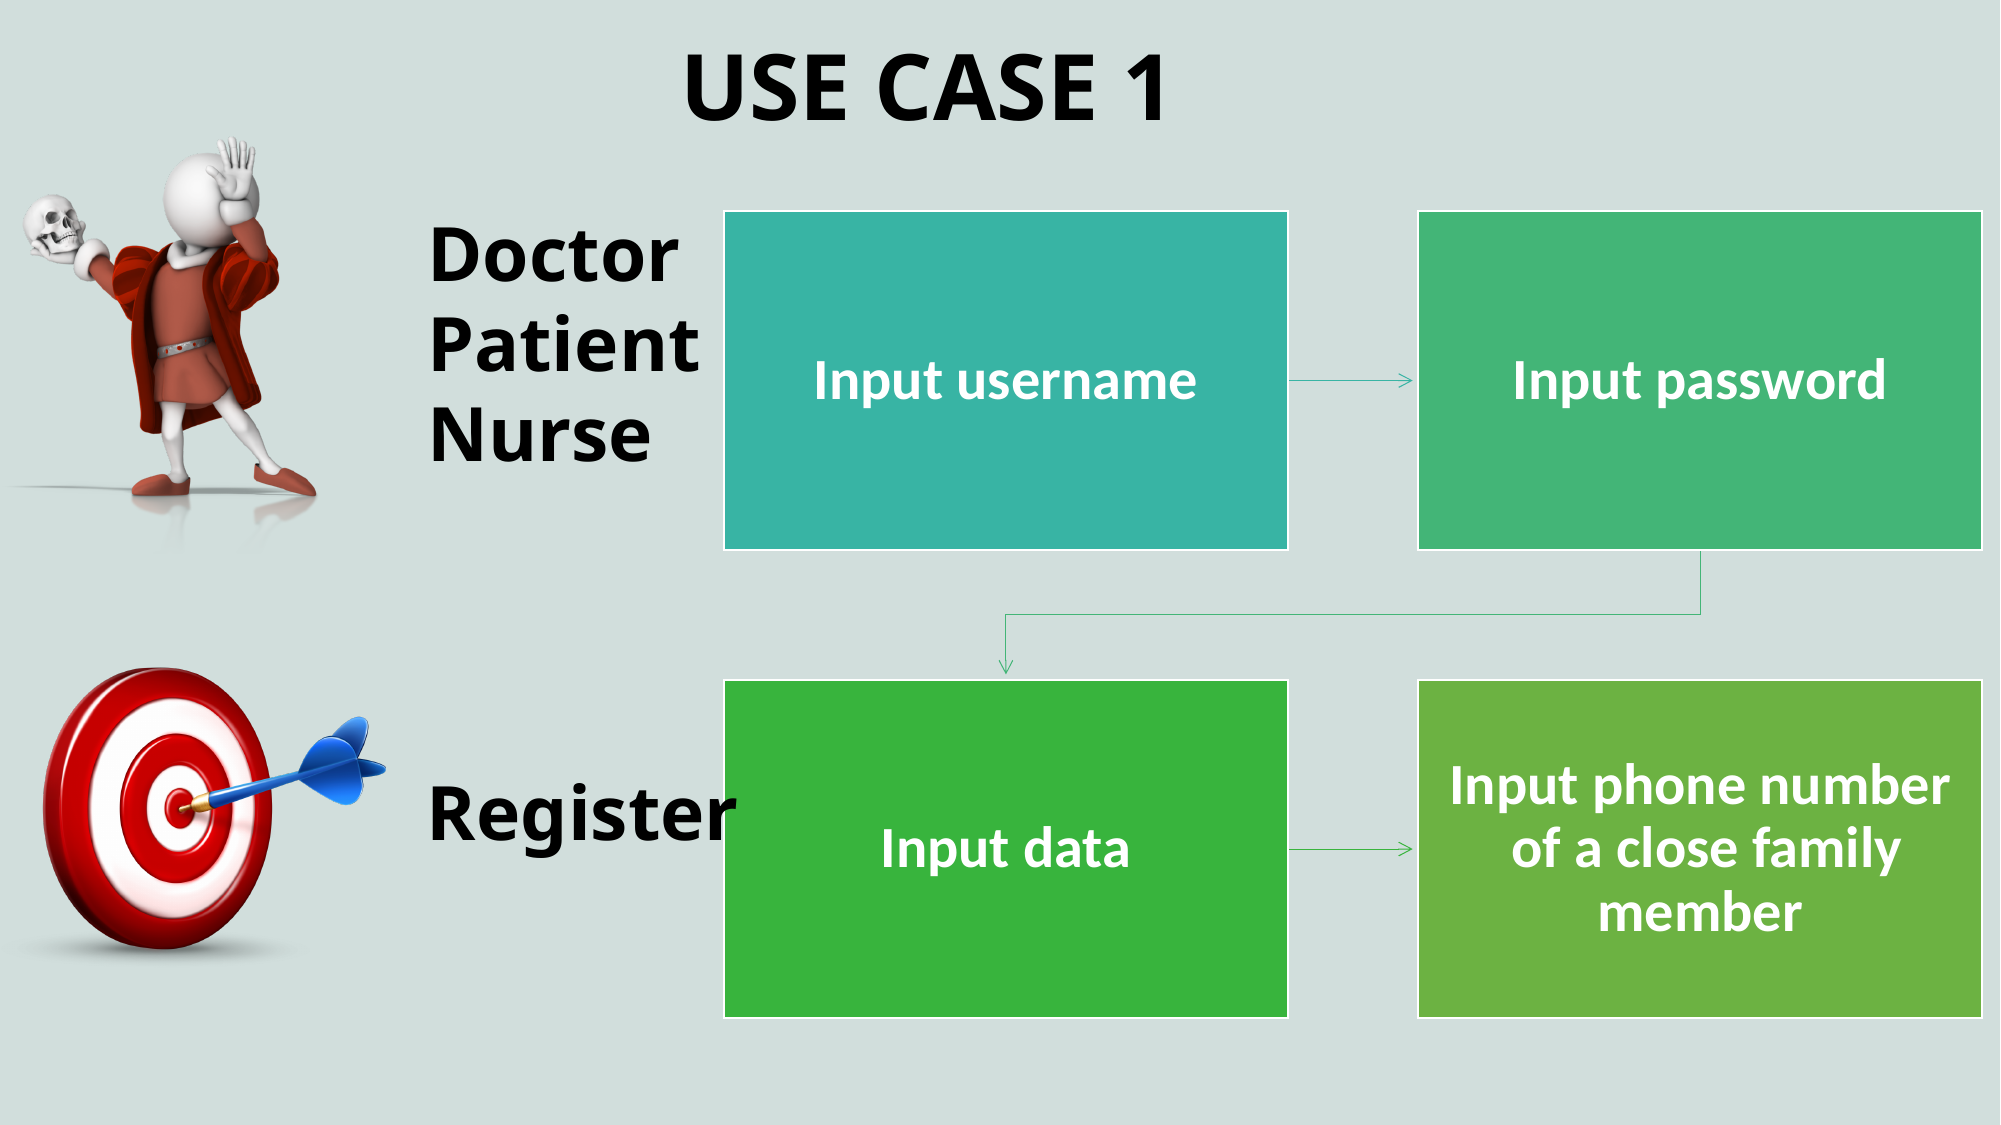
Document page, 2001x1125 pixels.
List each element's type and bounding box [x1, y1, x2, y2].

list [722, 95, 1984, 1125]
picture [0, 0, 2000, 1125]
